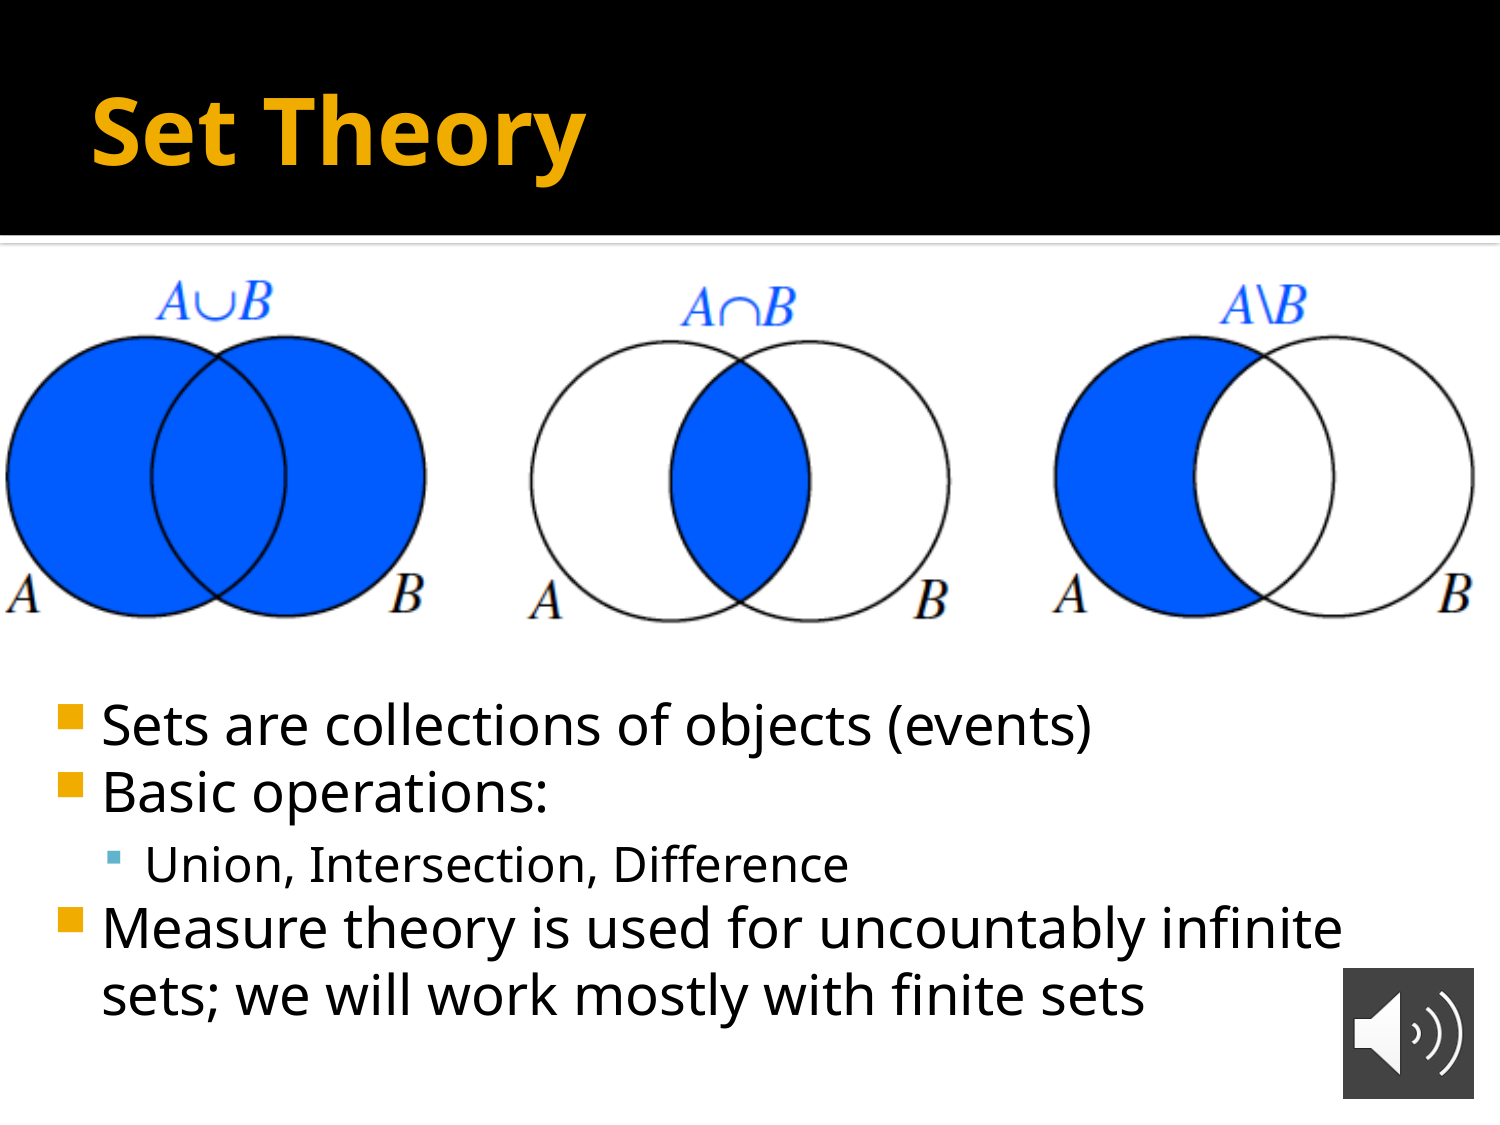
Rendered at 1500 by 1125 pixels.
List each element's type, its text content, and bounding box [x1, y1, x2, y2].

picture [1341, 966, 1475, 1100]
title Set Theory [75, 25, 1425, 231]
list Sets are collections of objects (events) Basic operations: Union, Intersection, Difference Measure theory is used for uncountably infinite sets; we will work mostly with finite sets [26, 684, 1377, 1049]
picture [0, 250, 1500, 675]
